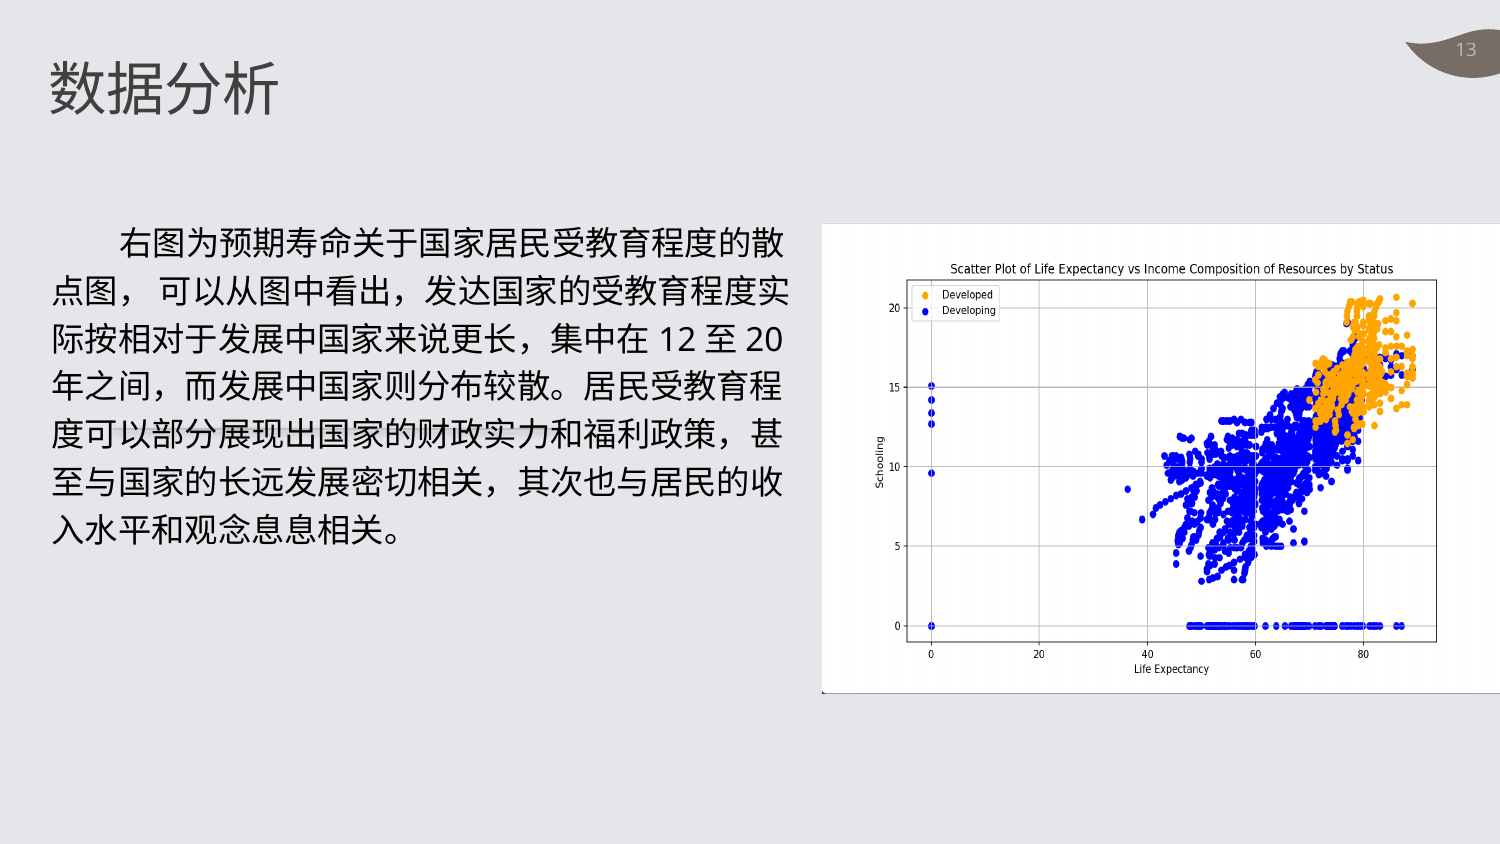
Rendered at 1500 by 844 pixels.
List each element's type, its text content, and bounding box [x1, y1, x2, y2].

text_box 右图为预期寿命关于国家居民受教育程度的散点图， 可以从图中看出，发达国家的受教育程度实际按相对于发展中国家来说更长，集中在12至20年之间，而发展中国家则分布较散。居民受教育程度可以部分展现出国家的财政实力和福利政策，甚至与国家的长远发展密切相关，其次也与居民的收入水平和观念息息相关。 [36, 206, 823, 557]
title 数据分析 [36, 54, 787, 206]
picture [822, 222, 1500, 694]
